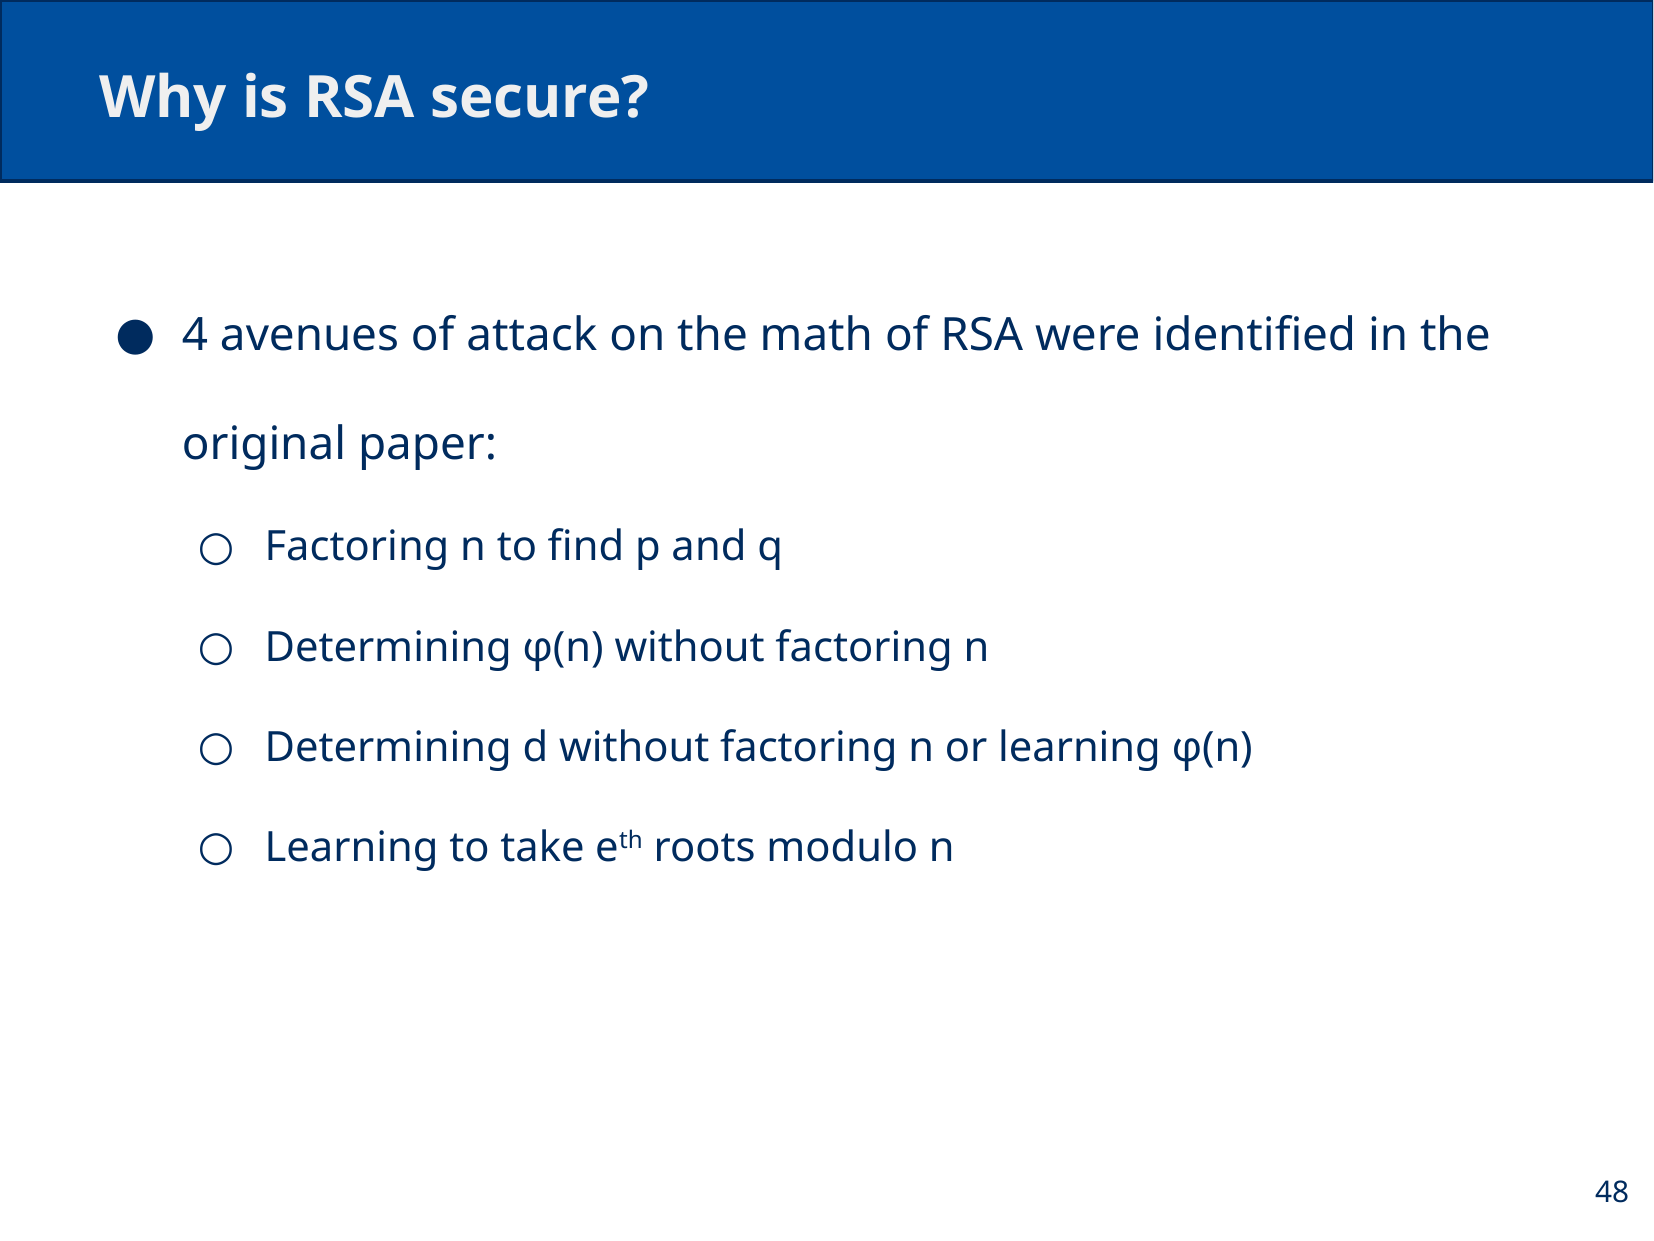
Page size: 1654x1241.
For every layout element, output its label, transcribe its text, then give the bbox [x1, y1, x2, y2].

list 4 avenues of attack on the math of RSA were identified in the original paper: Factoring n to find p and q Determining φ(n) without factoring n Determining d without factoring n or learning φ(n) Learning to take eth roots modulo n [82, 232, 1571, 1188]
title Why is RSA secure? [82, 36, 1571, 146]
slide_number 48 [1546, 1145, 1647, 1241]
